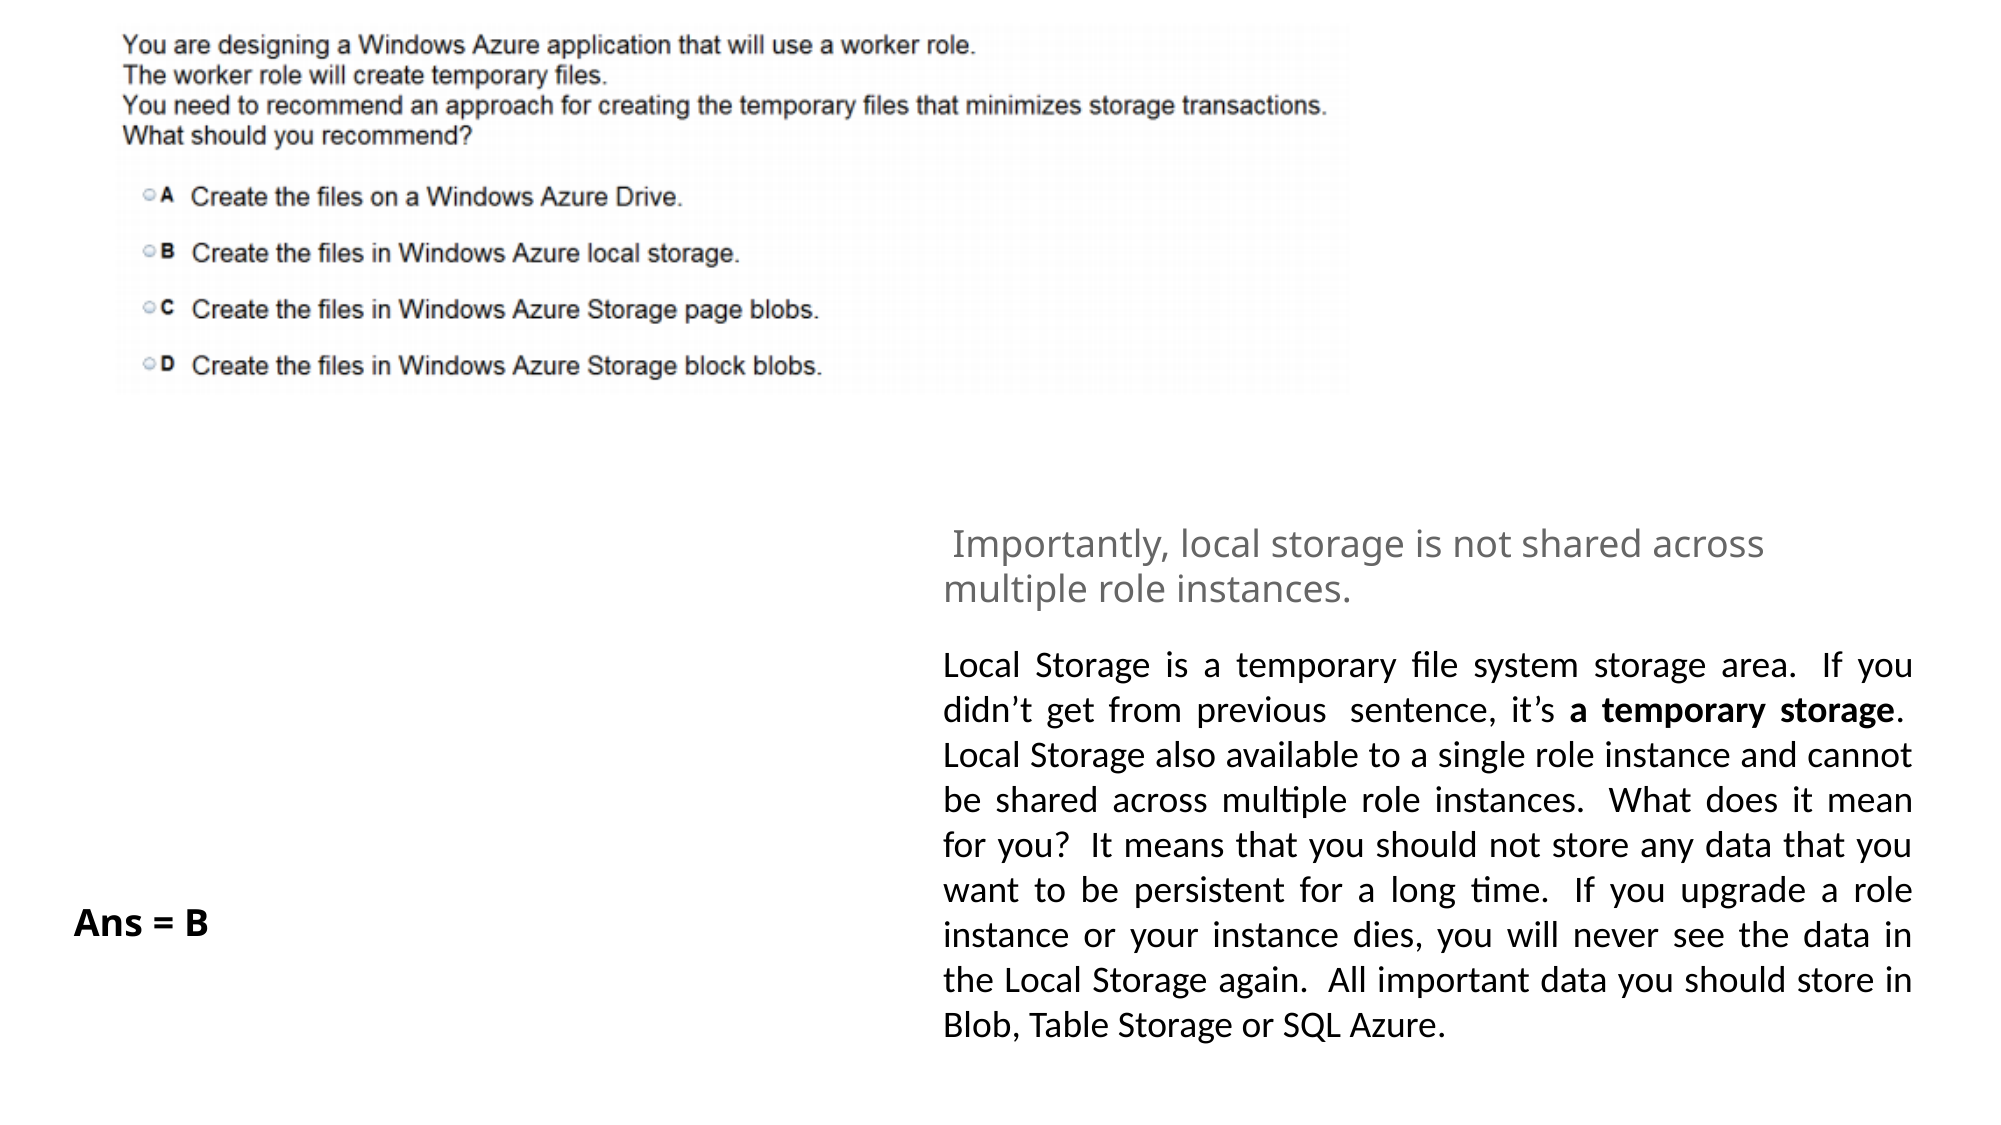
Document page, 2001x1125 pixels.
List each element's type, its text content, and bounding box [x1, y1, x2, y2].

text_box Local Storage is a temporary file system storage area. If you didn’t get from previous sentence, it’s a temporary storage. Local Storage also available to a single role instance and cannot be shared across multiple role instances. What does it mean for you? It means that you should not store any data that you want to be persistent for a long time. If you upgrade a role instance or your instance dies, you will never see the data in the Local Storage again. All important data you should store in Blob, Table Storage or SQL Azure. [928, 633, 1929, 1053]
picture [115, 17, 1379, 424]
title Ans = B [58, 889, 1968, 1085]
text_box Importantly, local storage is not shared across multiple role instances. [928, 512, 1929, 618]
